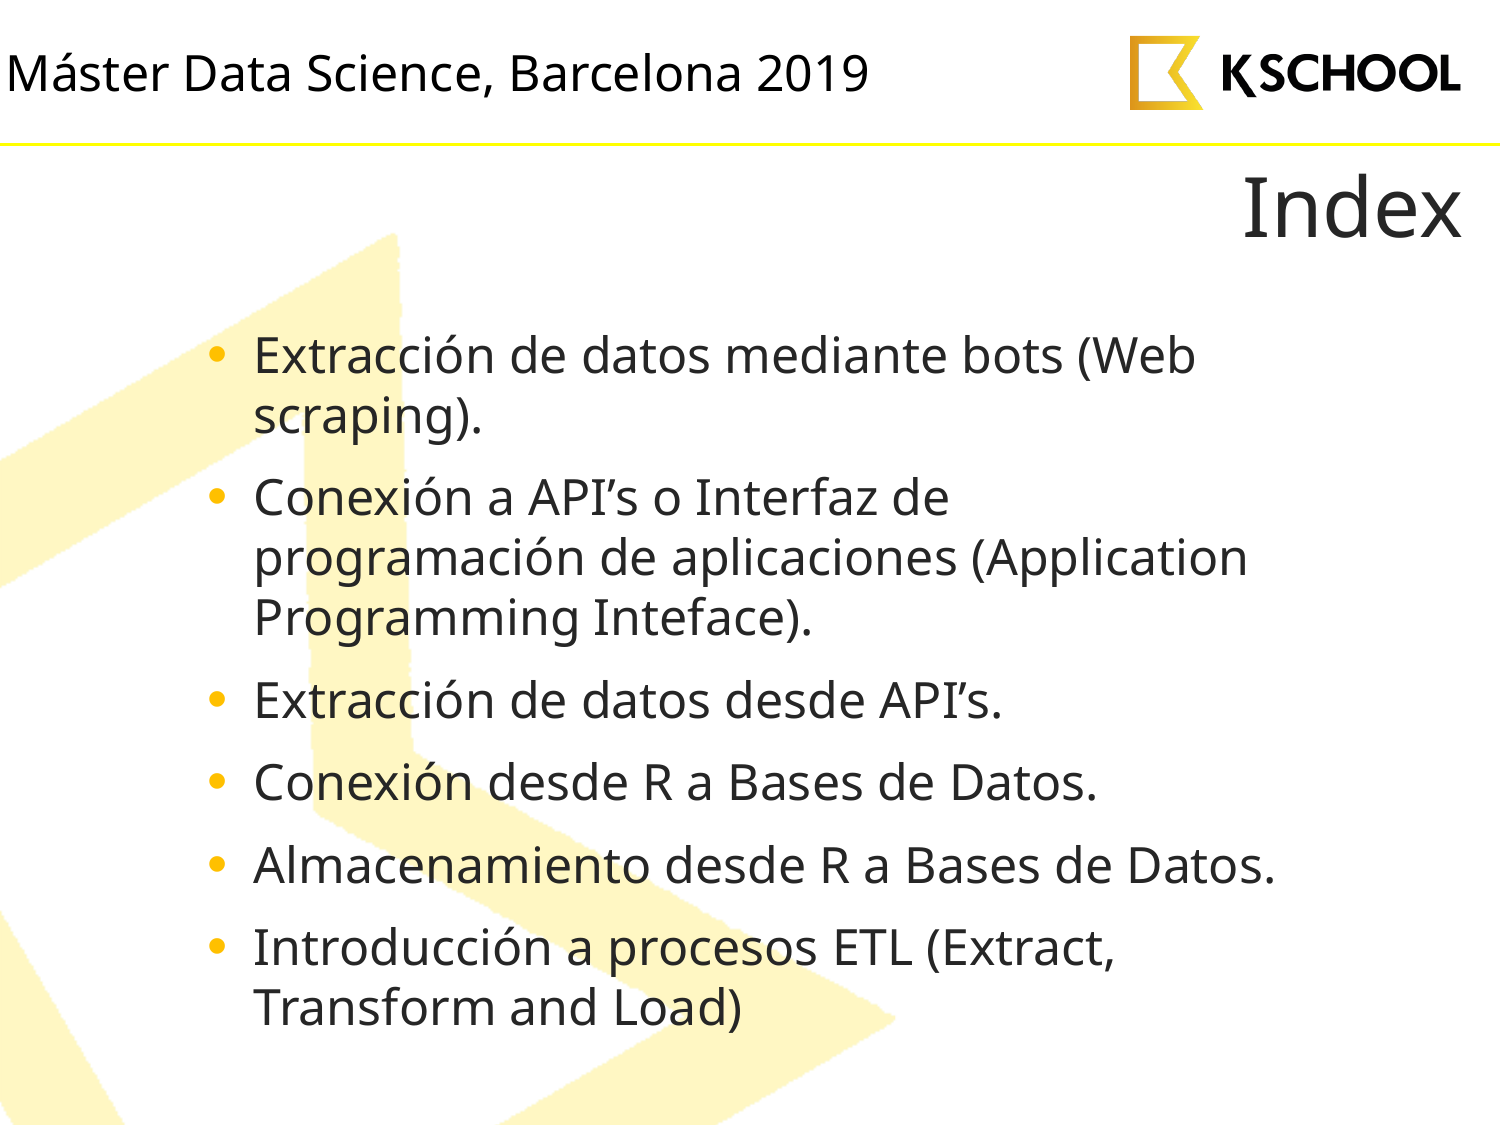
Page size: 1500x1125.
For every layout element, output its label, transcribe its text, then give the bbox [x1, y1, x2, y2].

picture [0, 188, 919, 1125]
list Extracción de datos mediante bots (Web scraping). Conexión a API’s o Interfaz de programación de aplicaciones (Application Programming Inteface). Extracción de datos desde API’s. Conexión desde R a Bases de Datos. Almacenamiento desde R a Bases de Datos. Introducción a procesos ETL (Extract, Transform and Load) [192, 315, 1308, 1020]
title Index [502, 147, 1478, 268]
picture [1121, 23, 1473, 120]
